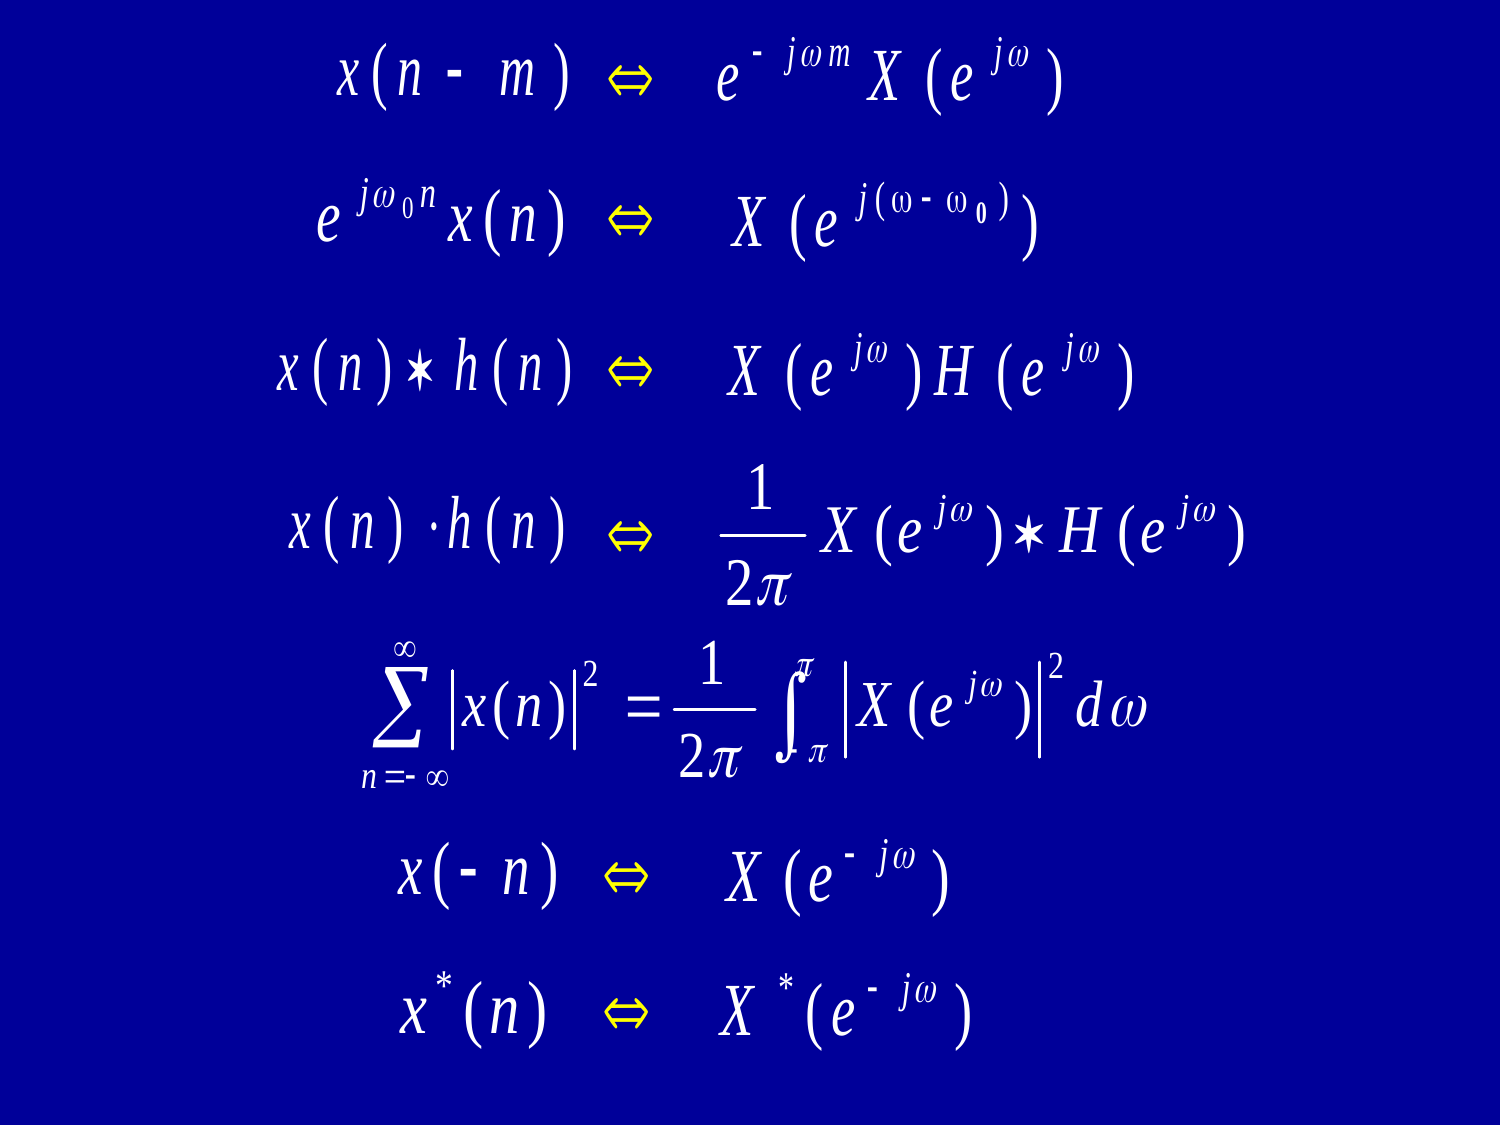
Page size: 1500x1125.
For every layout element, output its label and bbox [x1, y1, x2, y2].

text_box [385, 952, 560, 1061]
text_box [383, 825, 570, 922]
text_box [706, 19, 1079, 128]
text_box [590, 842, 692, 915]
text_box [712, 314, 1150, 423]
text_box [703, 954, 987, 1063]
text_box [715, 165, 1052, 274]
text_box [593, 335, 696, 408]
text_box [590, 978, 692, 1050]
text_box [350, 616, 1164, 799]
text_box [593, 501, 696, 573]
text_box [322, 26, 587, 123]
text_box [594, 45, 696, 118]
text_box [275, 479, 581, 576]
text_box [709, 444, 1258, 616]
text_box [709, 820, 961, 929]
text_box [305, 160, 582, 269]
text_box [263, 321, 588, 418]
text_box [593, 184, 696, 257]
